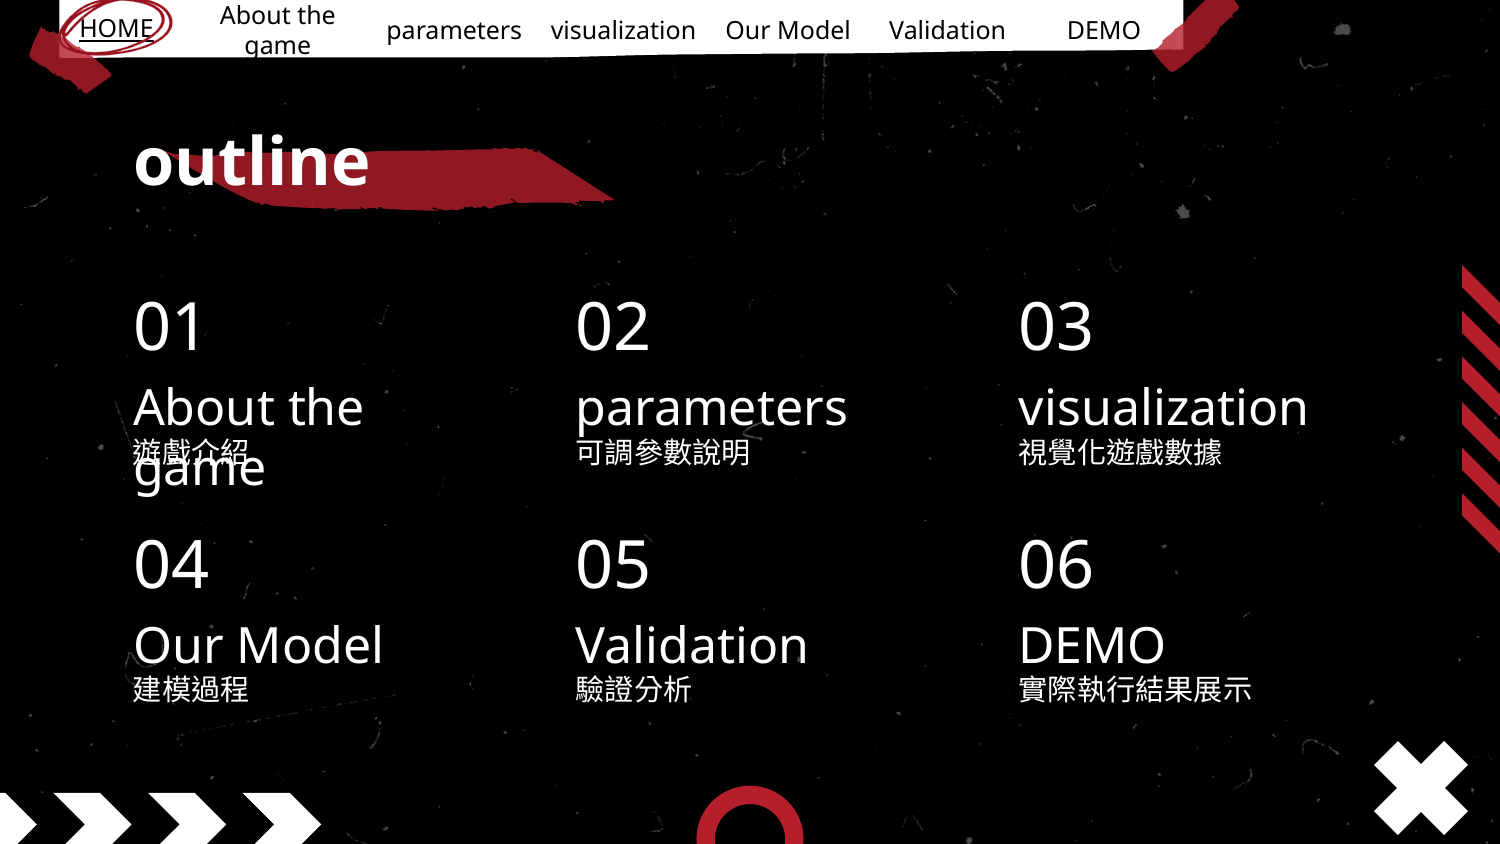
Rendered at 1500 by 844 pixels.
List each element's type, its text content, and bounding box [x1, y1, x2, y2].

text_box DEMO [1003, 598, 1382, 680]
picture [715, 805, 785, 844]
title outline [118, 103, 497, 198]
subtitle Validation [560, 598, 940, 680]
text_box 遊戲介紹 [118, 426, 293, 477]
text_box 視覺化遊戲數據 [1003, 426, 1240, 477]
picture [49, 0, 179, 71]
subtitle Our Model [118, 598, 497, 680]
title 05 [560, 525, 682, 598]
text_box 驗證分析 [560, 664, 829, 714]
text_box 實際執行結果展示 [1003, 664, 1272, 714]
text_box 可調參數說明 [560, 426, 814, 477]
text_box 06 [1003, 525, 1125, 598]
text_box 建模過程 [118, 664, 293, 714]
slide_number 2 [1128, 782, 1467, 828]
title 02 [560, 287, 682, 360]
picture [0, 0, 1500, 844]
title 04 [118, 525, 239, 598]
title 03 [1003, 287, 1125, 360]
title 01 [118, 287, 239, 360]
subtitle About the game [118, 360, 497, 442]
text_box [28, 0, 1240, 94]
subtitle visualization [1003, 360, 1382, 442]
subtitle parameters [560, 360, 940, 442]
text_box [245, 147, 615, 212]
